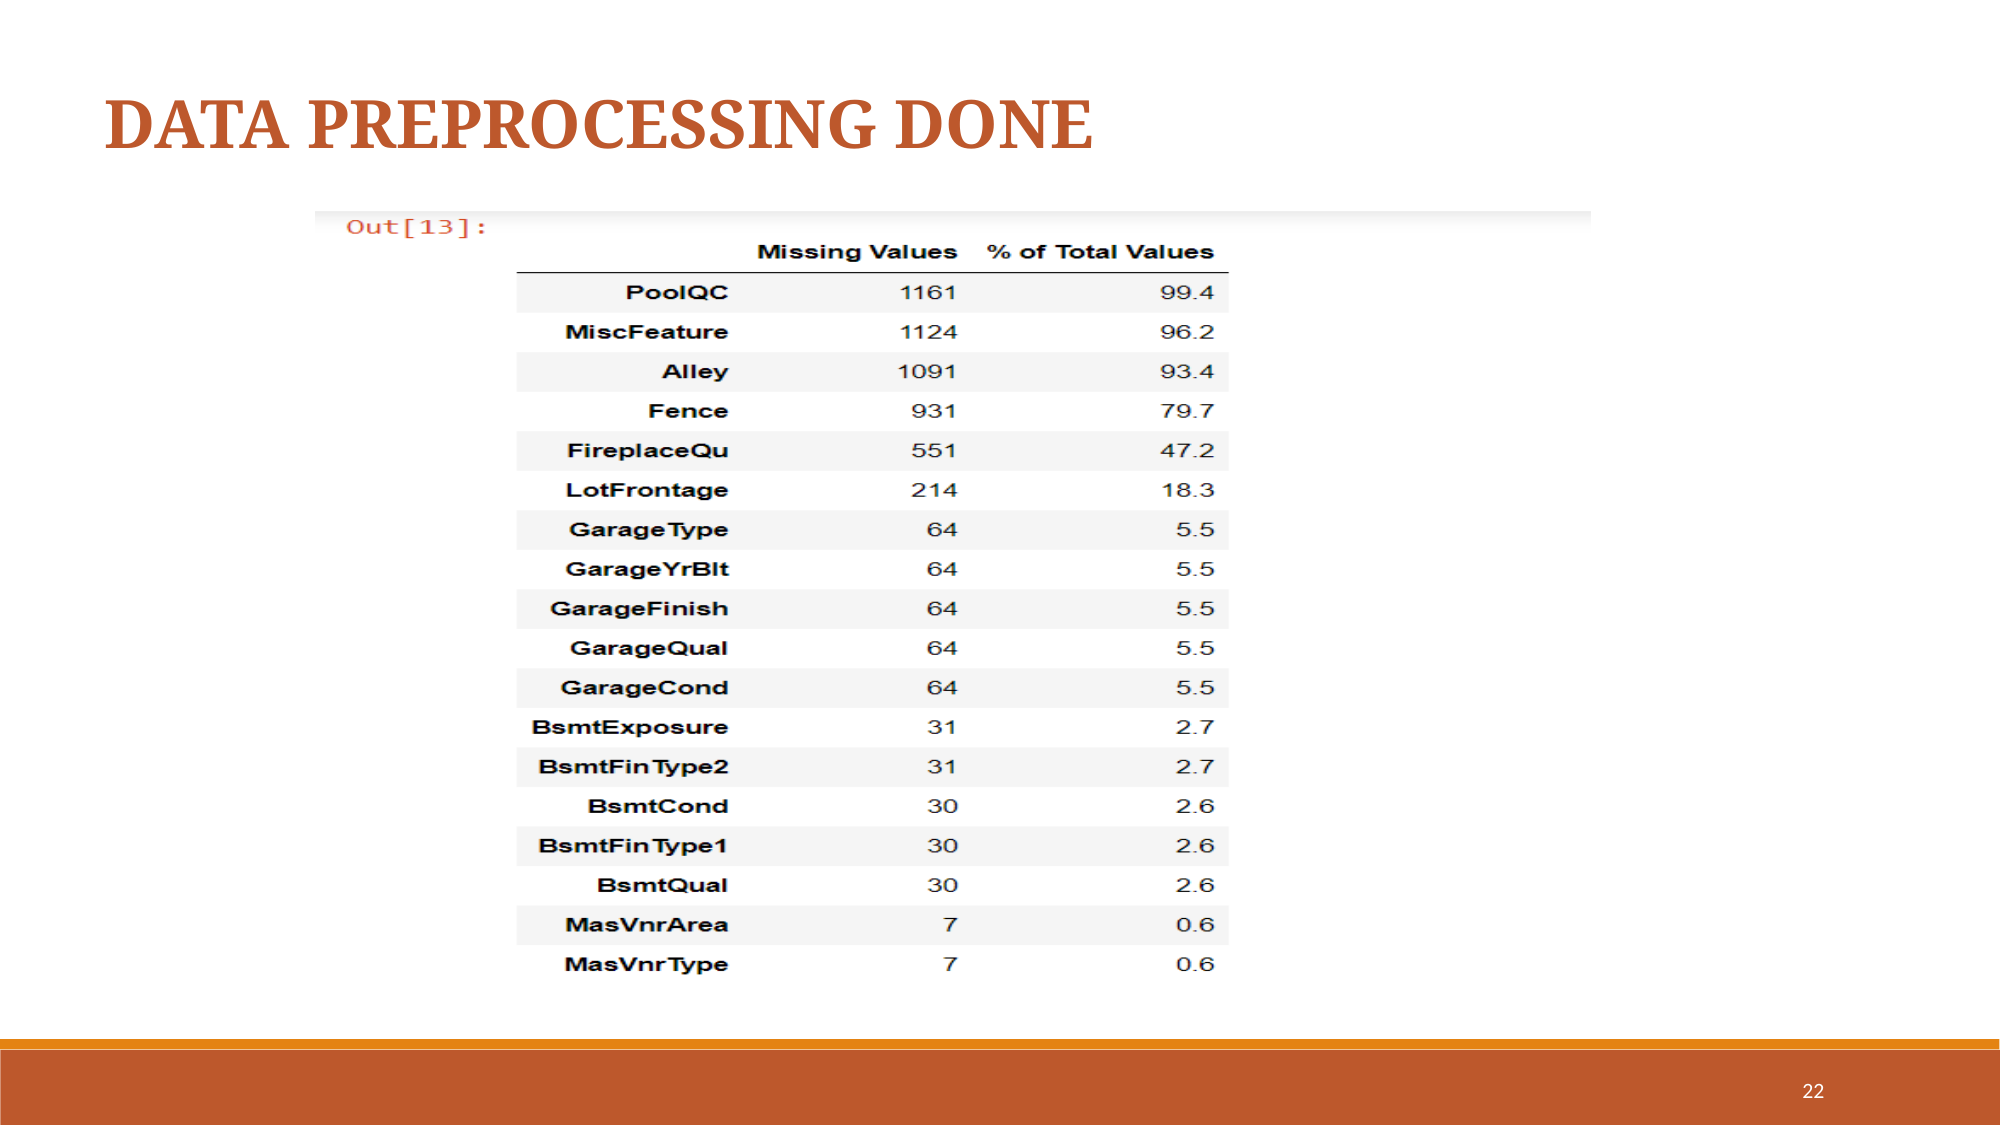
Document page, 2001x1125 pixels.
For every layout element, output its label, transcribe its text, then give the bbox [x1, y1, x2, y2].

text_box DATA PREPROCESSING DONE [89, 74, 1673, 170]
slide_number 22 [1624, 1059, 1840, 1120]
picture [314, 210, 1592, 988]
